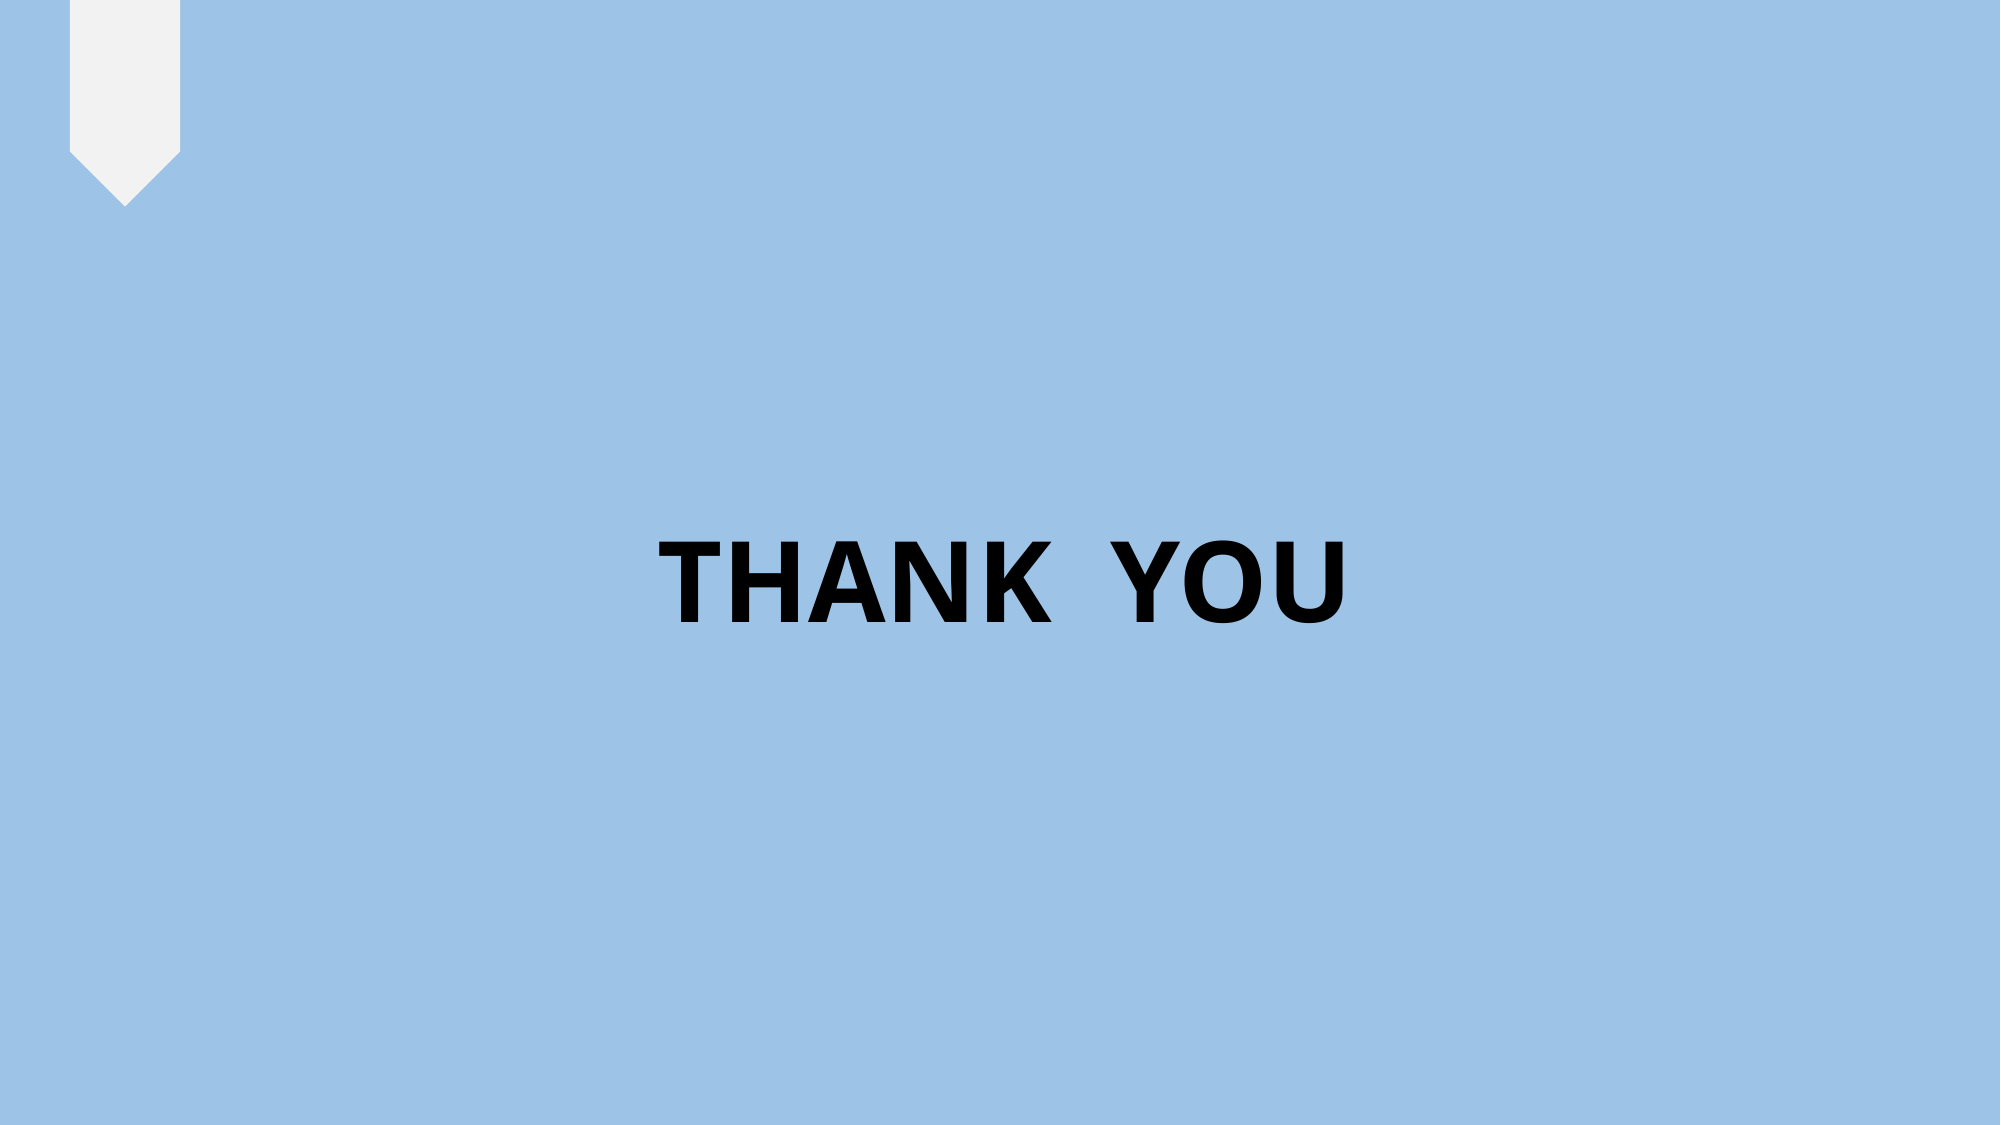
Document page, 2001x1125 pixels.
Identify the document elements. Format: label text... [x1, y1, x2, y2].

text_box THANK YOU [642, 502, 1399, 632]
text_box [68, 0, 182, 209]
